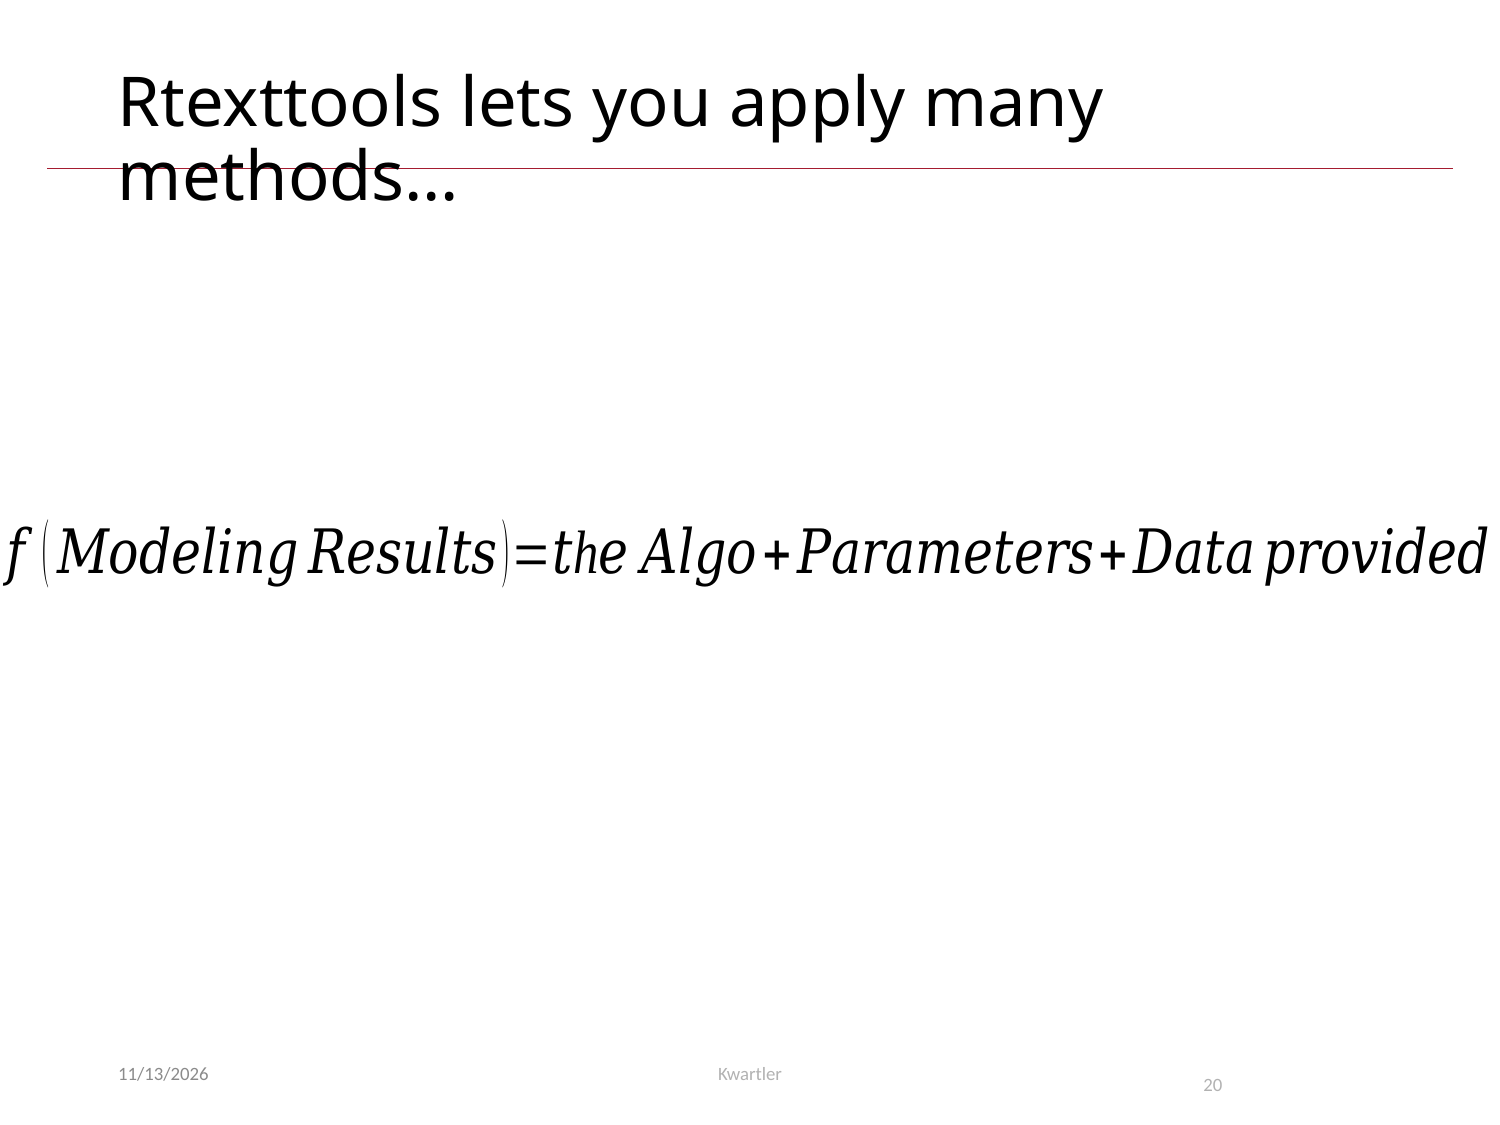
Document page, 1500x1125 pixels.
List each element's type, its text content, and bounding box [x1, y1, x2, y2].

slide_number 20 [1188, 1042, 1330, 1103]
title Rtexttools lets you apply many methods… [103, 59, 1397, 157]
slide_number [103, 1042, 441, 1103]
footer Kwartler [496, 1042, 1004, 1103]
